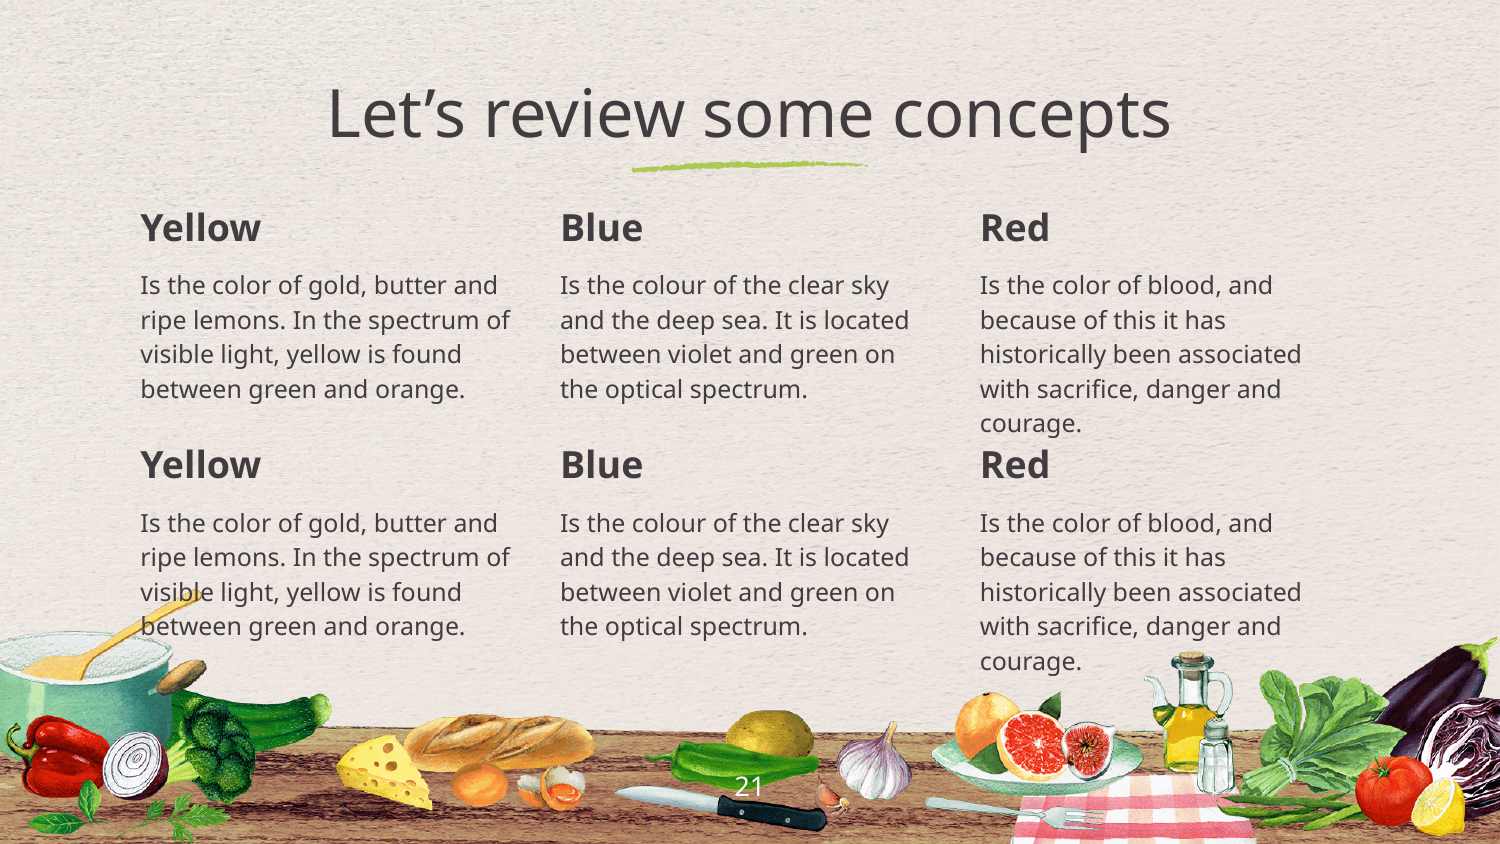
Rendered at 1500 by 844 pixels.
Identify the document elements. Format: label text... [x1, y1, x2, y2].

title Let’s review some concepts [177, 87, 1323, 153]
slide_number 21 [705, 732, 795, 844]
list Red Is the color of blood, and because of this it has historically been associated with sacrifice, danger and courage. [979, 197, 1360, 411]
list Red Is the color of blood, and because of this it has historically been associated with sacrifice, danger and courage. [979, 434, 1360, 649]
list Blue Is the colour of the clear sky and the deep sea. It is located between violet and green on the optical spectrum. [560, 197, 940, 411]
picture [0, 0, 1500, 844]
list Yellow Is the color of gold, butter and ripe lemons. In the spectrum of visible light, yellow is found between green and orange. [140, 197, 521, 411]
list Yellow Is the color of gold, butter and ripe lemons. In the spectrum of visible light, yellow is found between green and orange. [140, 434, 521, 649]
list Blue Is the colour of the clear sky and the deep sea. It is located between violet and green on the optical spectrum. [560, 434, 940, 649]
